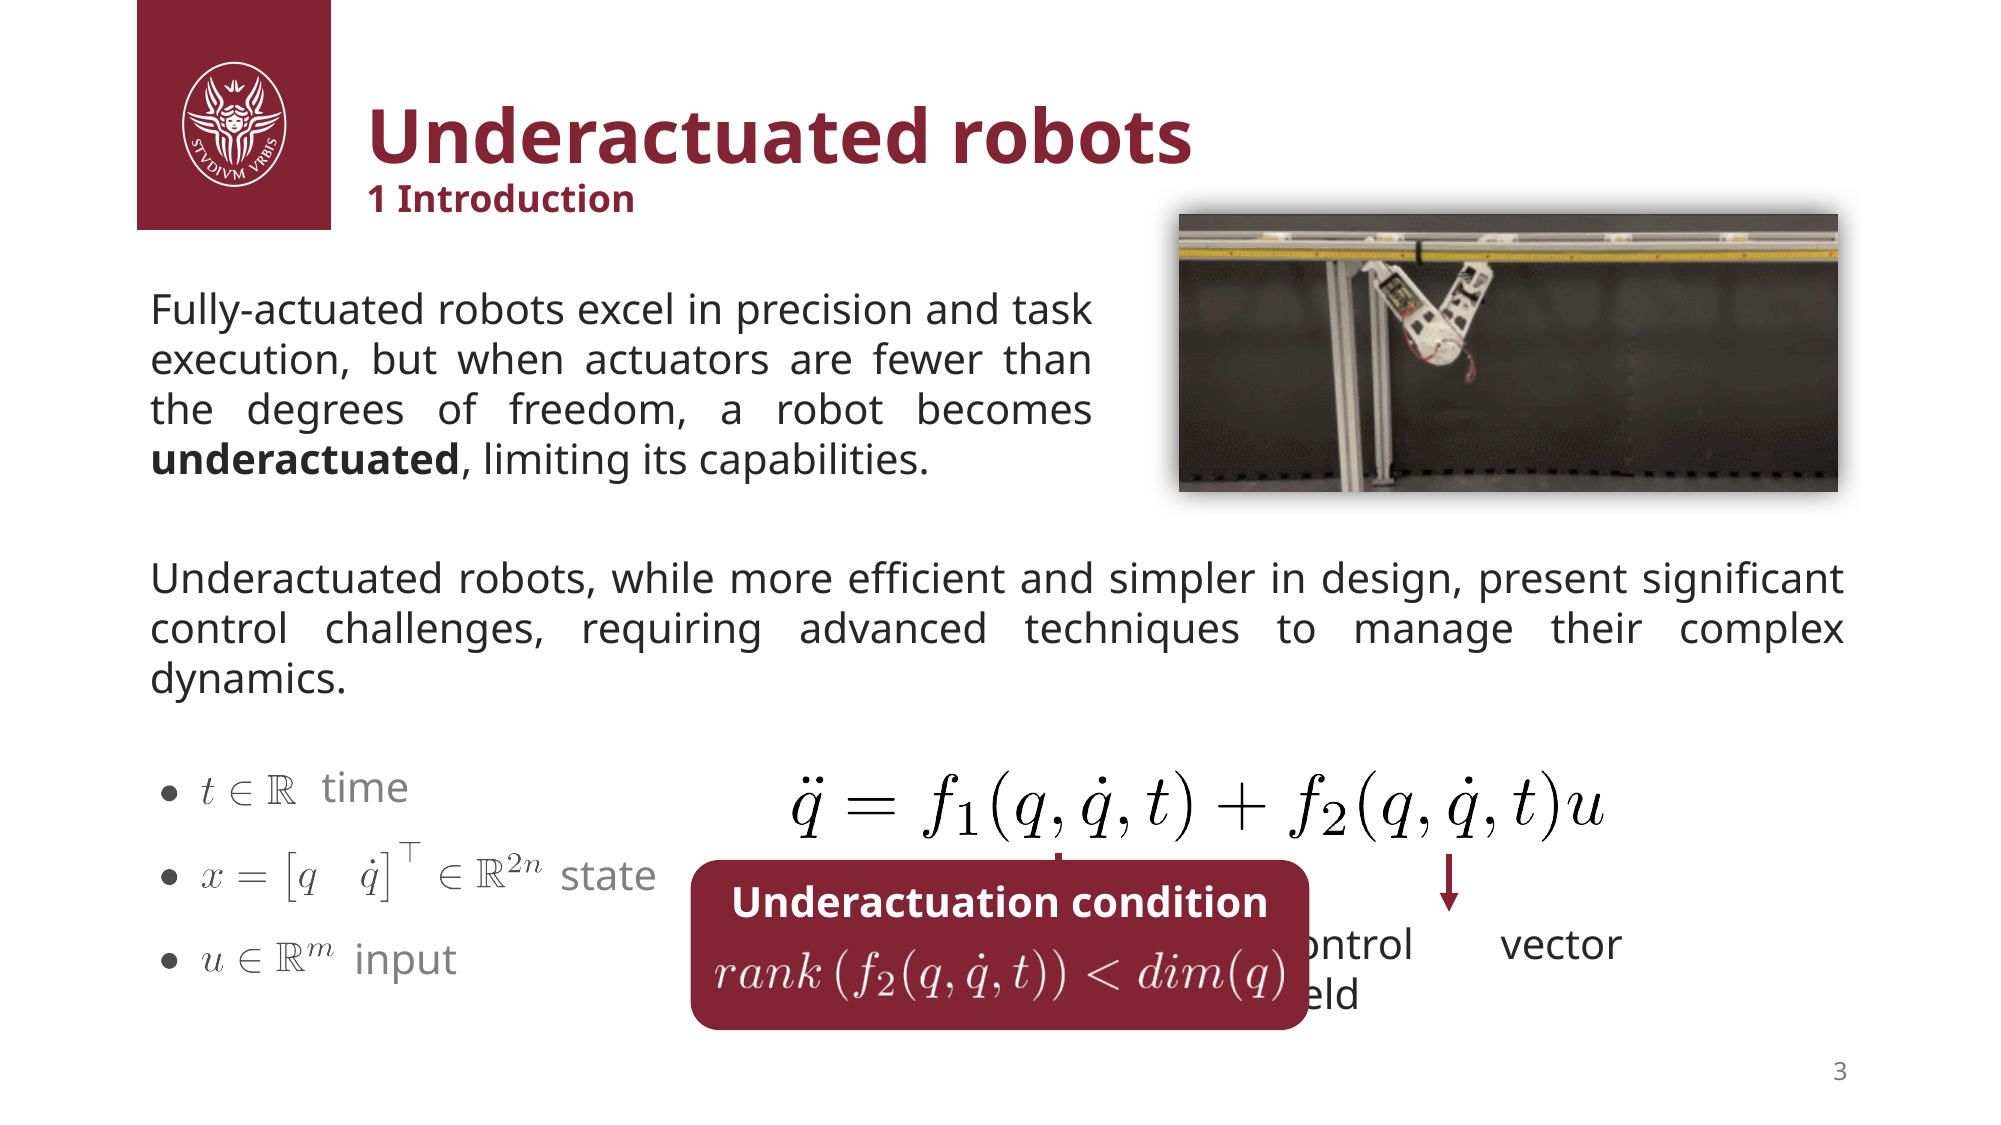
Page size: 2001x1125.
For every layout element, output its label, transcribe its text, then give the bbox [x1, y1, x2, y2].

text_box Underactuated robots, while more efficient and simpler in design, present significant control challenges, requiring advanced techniques to manage their complex dynamics. [135, 544, 1861, 710]
title Underactuated robots 1 Introduction [351, 0, 1884, 228]
text_box Fully-actuated robots excel in precision and task execution, but when actuators are fewer than the degrees of freedom, a robot becomes underactuated, limiting its capabilities. [135, 275, 1109, 491]
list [136, 0, 331, 230]
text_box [161, 753, 696, 992]
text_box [690, 859, 1310, 1031]
slide_number 3 [1412, 1042, 1863, 1103]
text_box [792, 770, 1638, 977]
picture [1179, 213, 1838, 492]
